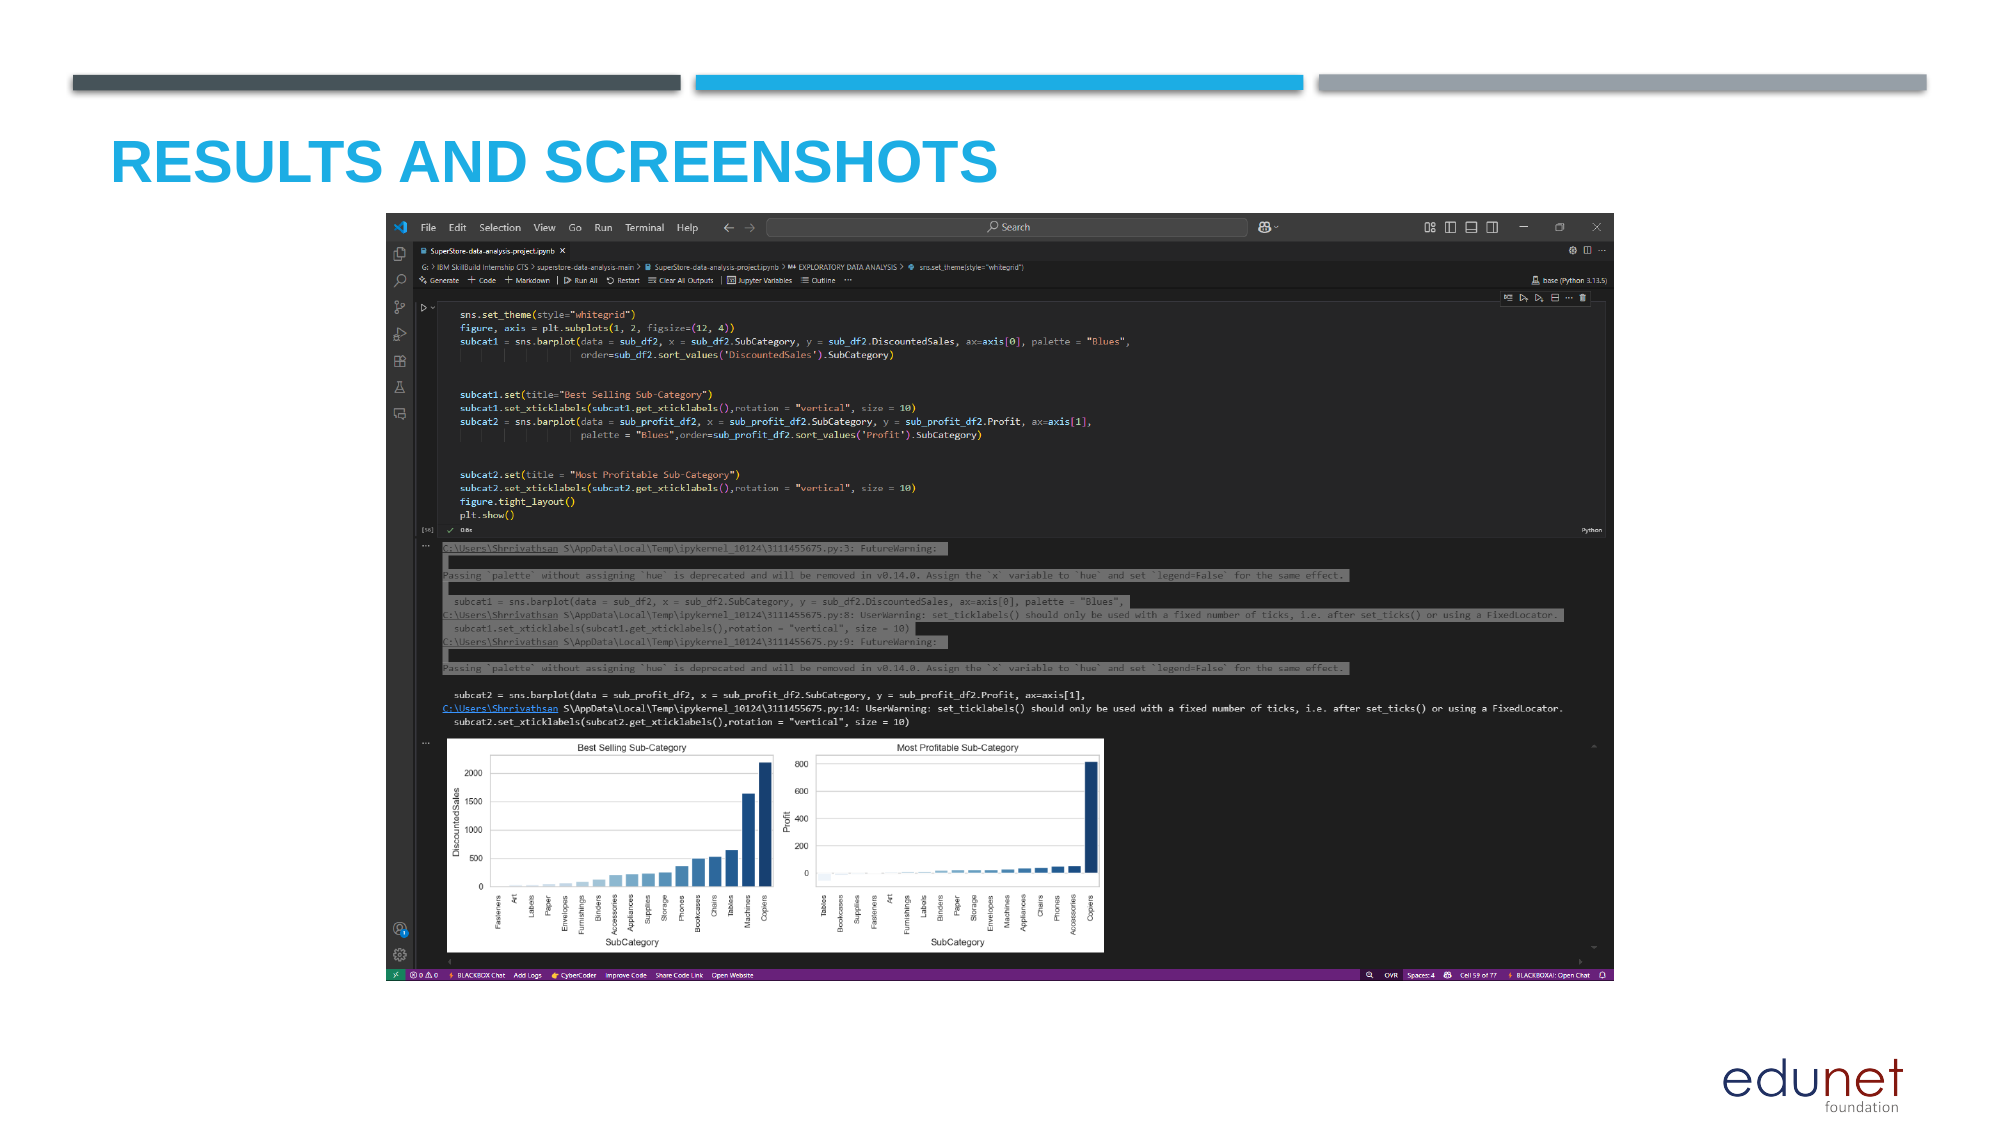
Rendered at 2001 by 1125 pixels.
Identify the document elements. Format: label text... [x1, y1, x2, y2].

title Results and screenshots [95, 115, 1905, 203]
picture [1719, 1056, 1905, 1116]
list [385, 212, 1614, 981]
